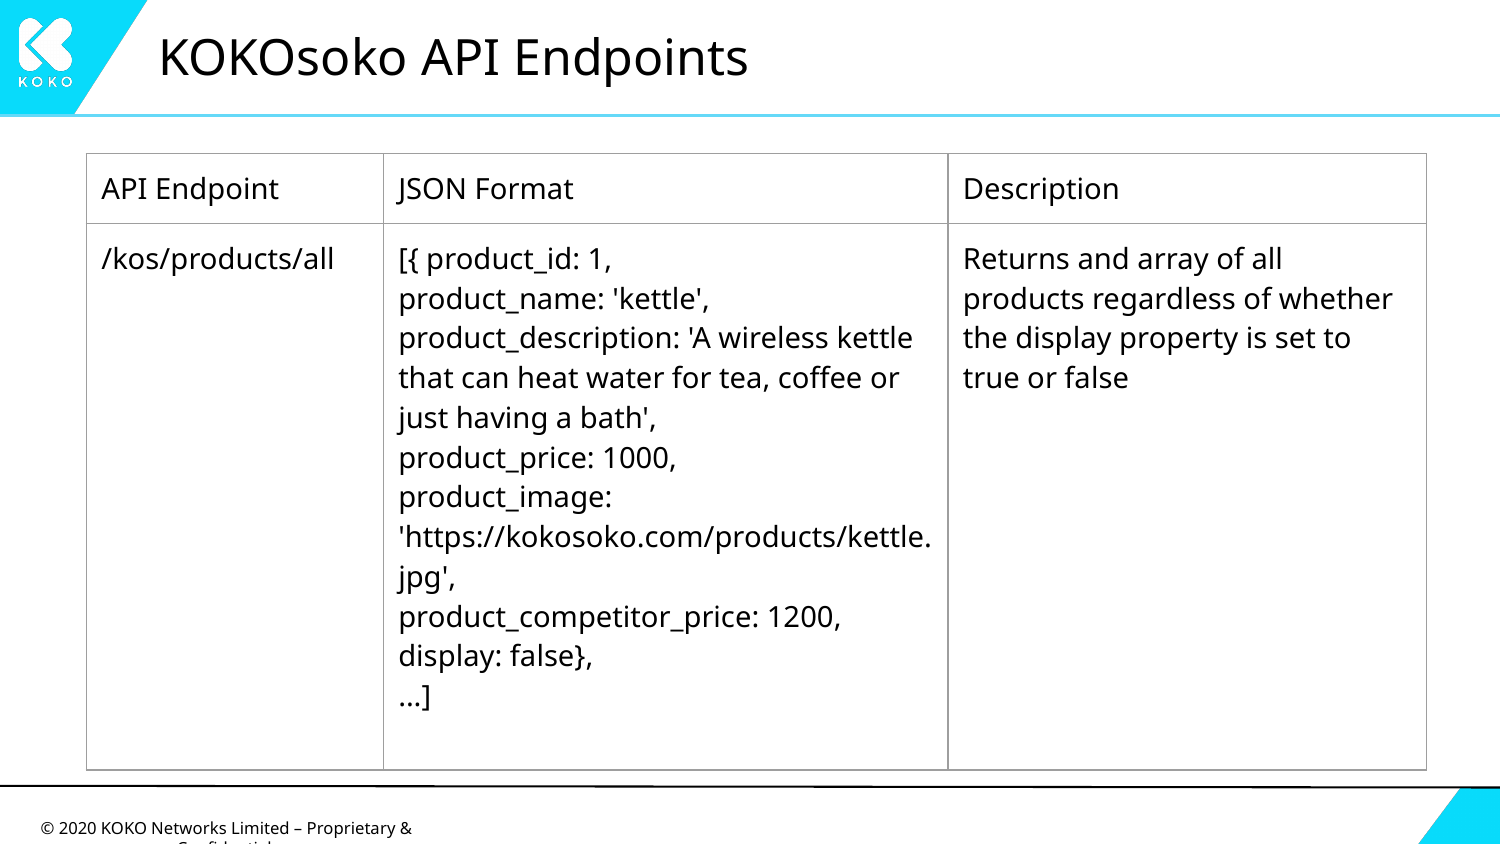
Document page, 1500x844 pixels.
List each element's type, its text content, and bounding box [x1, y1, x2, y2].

picture [0, 0, 148, 114]
picture [1419, 789, 1500, 844]
table_cell Returns and array of all products regardless of whether the display property is set to true or false [949, 224, 1426, 769]
title KOKOsoko API Endpoints [147, 11, 1444, 108]
table_header JSON Format [384, 154, 947, 223]
table_cell /kos/products/all [87, 224, 383, 769]
table_header API Endpoint [87, 154, 383, 223]
table_cell [{ product_id: 1, product_name: 'kettle', product_description: 'A wireless kettle that can heat water for tea, coffee or just having a bath', product_price: 1000, product_image: 'https://kokosoko.com/products/kettle.jpg', product_competitor_price: 1200, display: false}, ...] [384, 224, 947, 769]
table_header Description [949, 154, 1426, 223]
